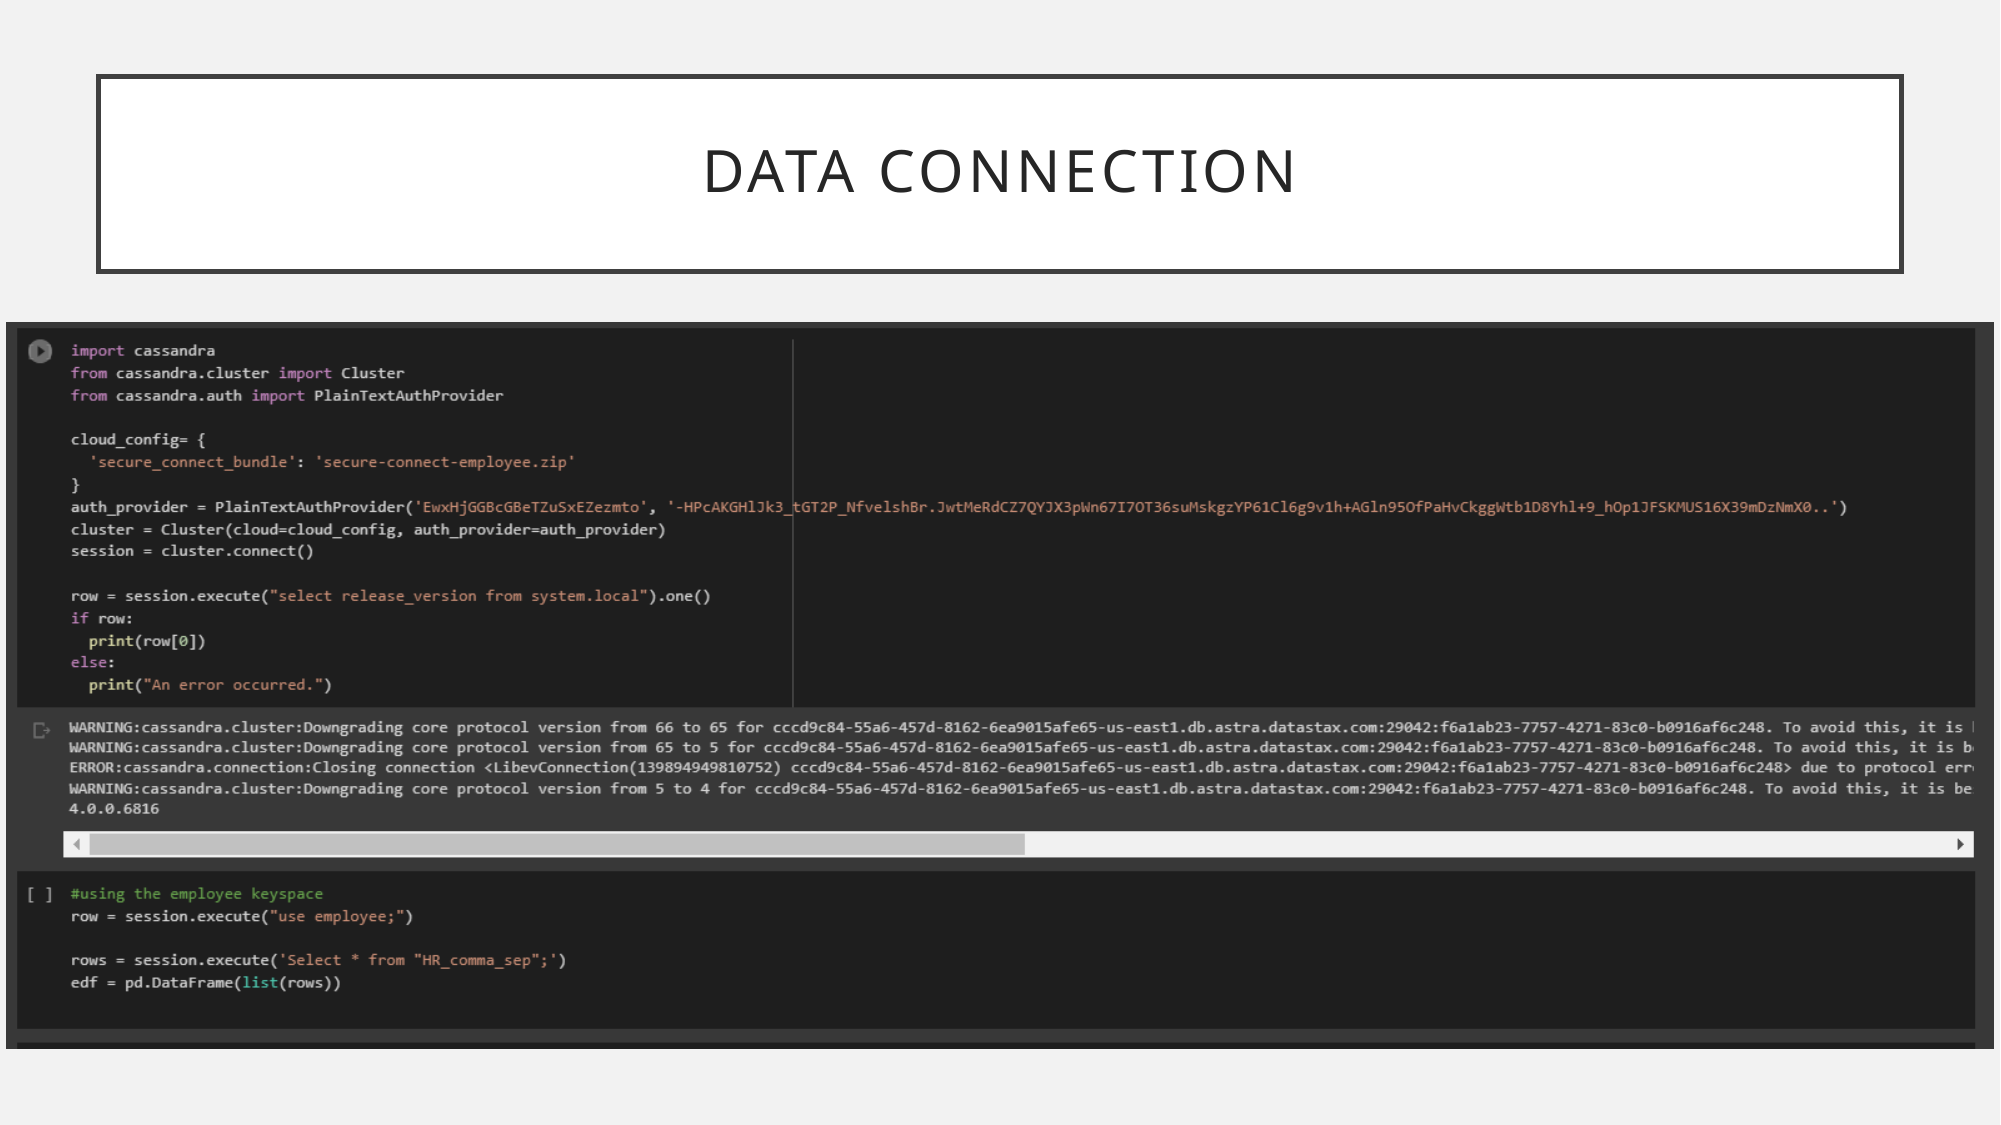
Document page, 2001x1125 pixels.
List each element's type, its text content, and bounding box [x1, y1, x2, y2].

picture [6, 322, 1994, 1049]
title Data COnnection [96, 74, 1904, 274]
